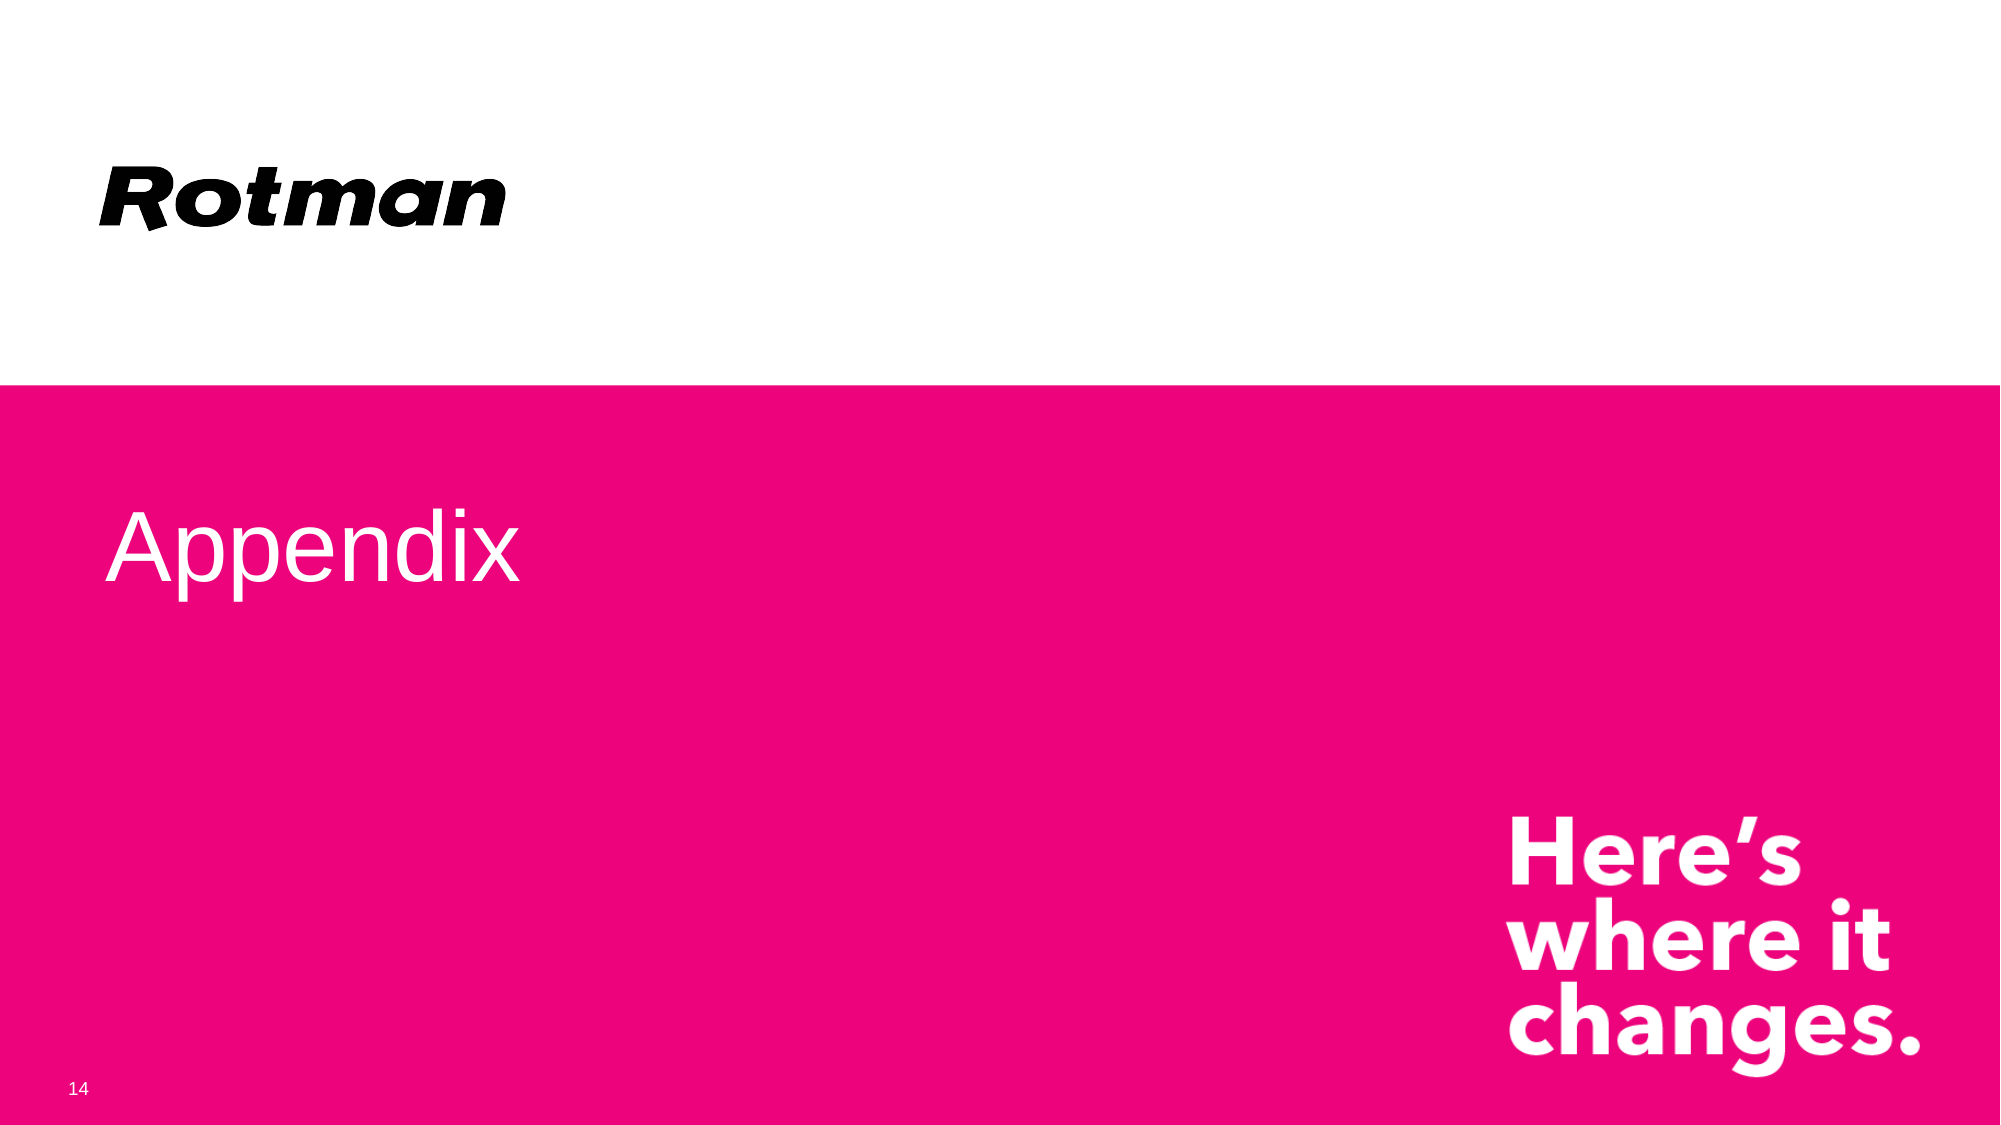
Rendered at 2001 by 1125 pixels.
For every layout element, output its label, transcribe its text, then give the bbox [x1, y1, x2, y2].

slide_number ‹#› [39, 1070, 118, 1106]
title Appendix [90, 385, 1791, 609]
picture [1462, 751, 1945, 1109]
picture [78, 143, 528, 260]
